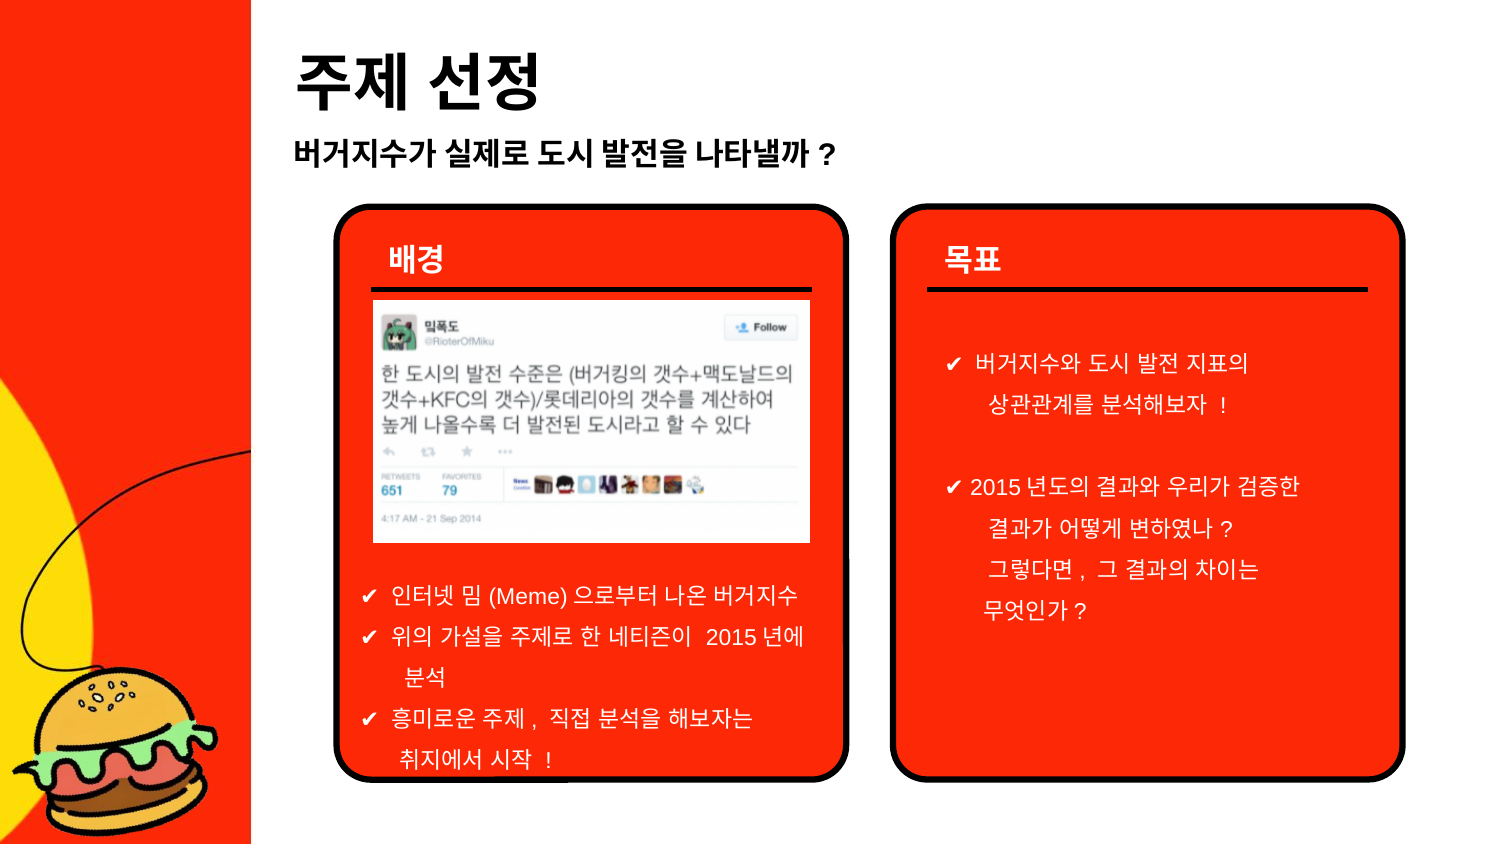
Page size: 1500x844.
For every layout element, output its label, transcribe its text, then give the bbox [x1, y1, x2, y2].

text_box [892, 206, 1403, 780]
subtitle 버거지수가 실제로 도시 발전을 나타낼까? [278, 132, 1495, 174]
title 주제 선정 [280, 28, 1495, 132]
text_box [929, 297, 1367, 754]
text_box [929, 232, 1367, 289]
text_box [345, 232, 847, 803]
picture [0, 0, 1500, 844]
text_box [336, 206, 845, 759]
